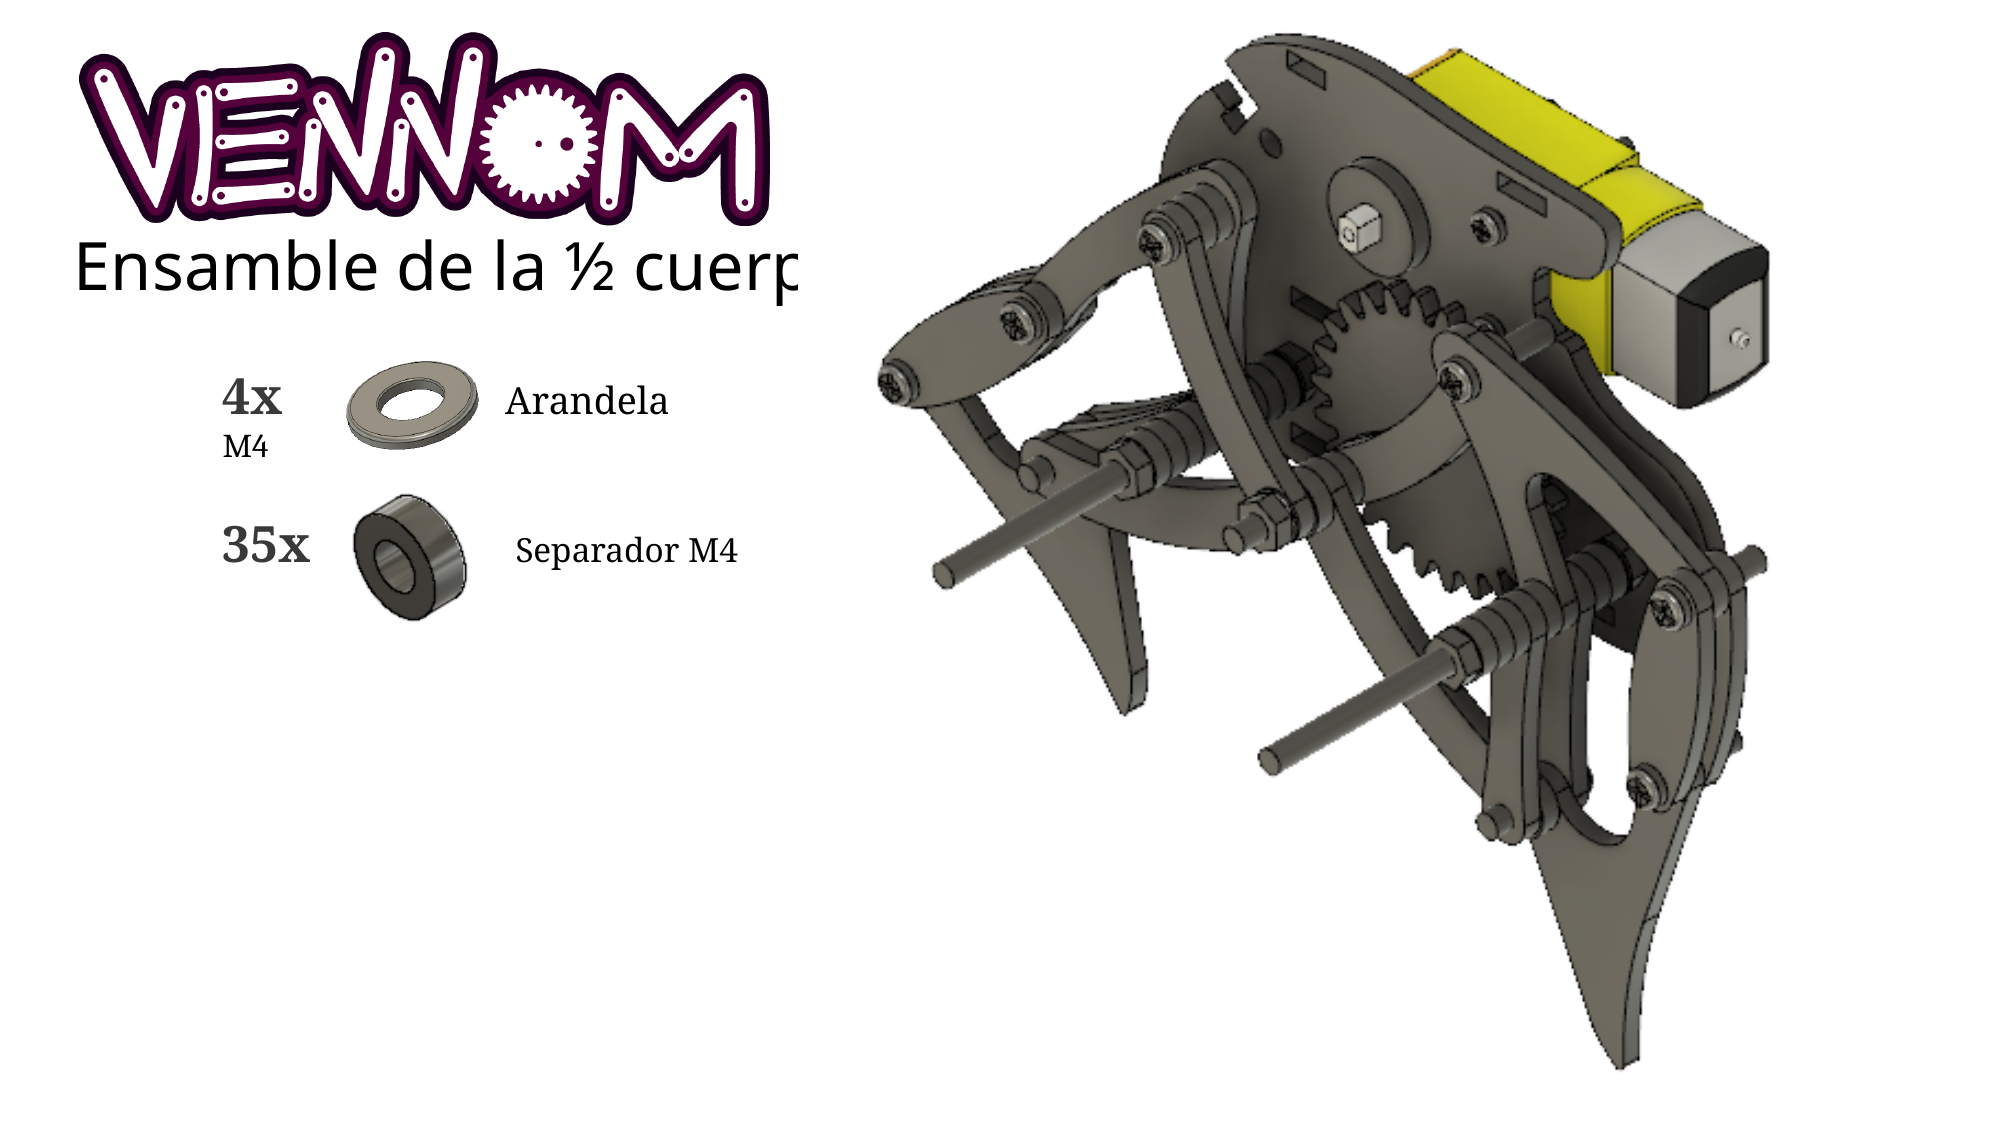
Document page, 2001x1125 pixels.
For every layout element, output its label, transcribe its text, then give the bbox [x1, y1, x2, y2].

picture [79, 32, 770, 226]
text_box 4x Arandela M4 [207, 356, 730, 472]
text_box 35x Separador M4 [469, 505, 770, 581]
picture [351, 492, 469, 624]
text_box Ensamble de la ½ cuerpo [58, 217, 798, 321]
picture [798, 0, 1954, 1079]
text_box 35x Separador M4 [207, 505, 351, 581]
picture [333, 352, 490, 456]
